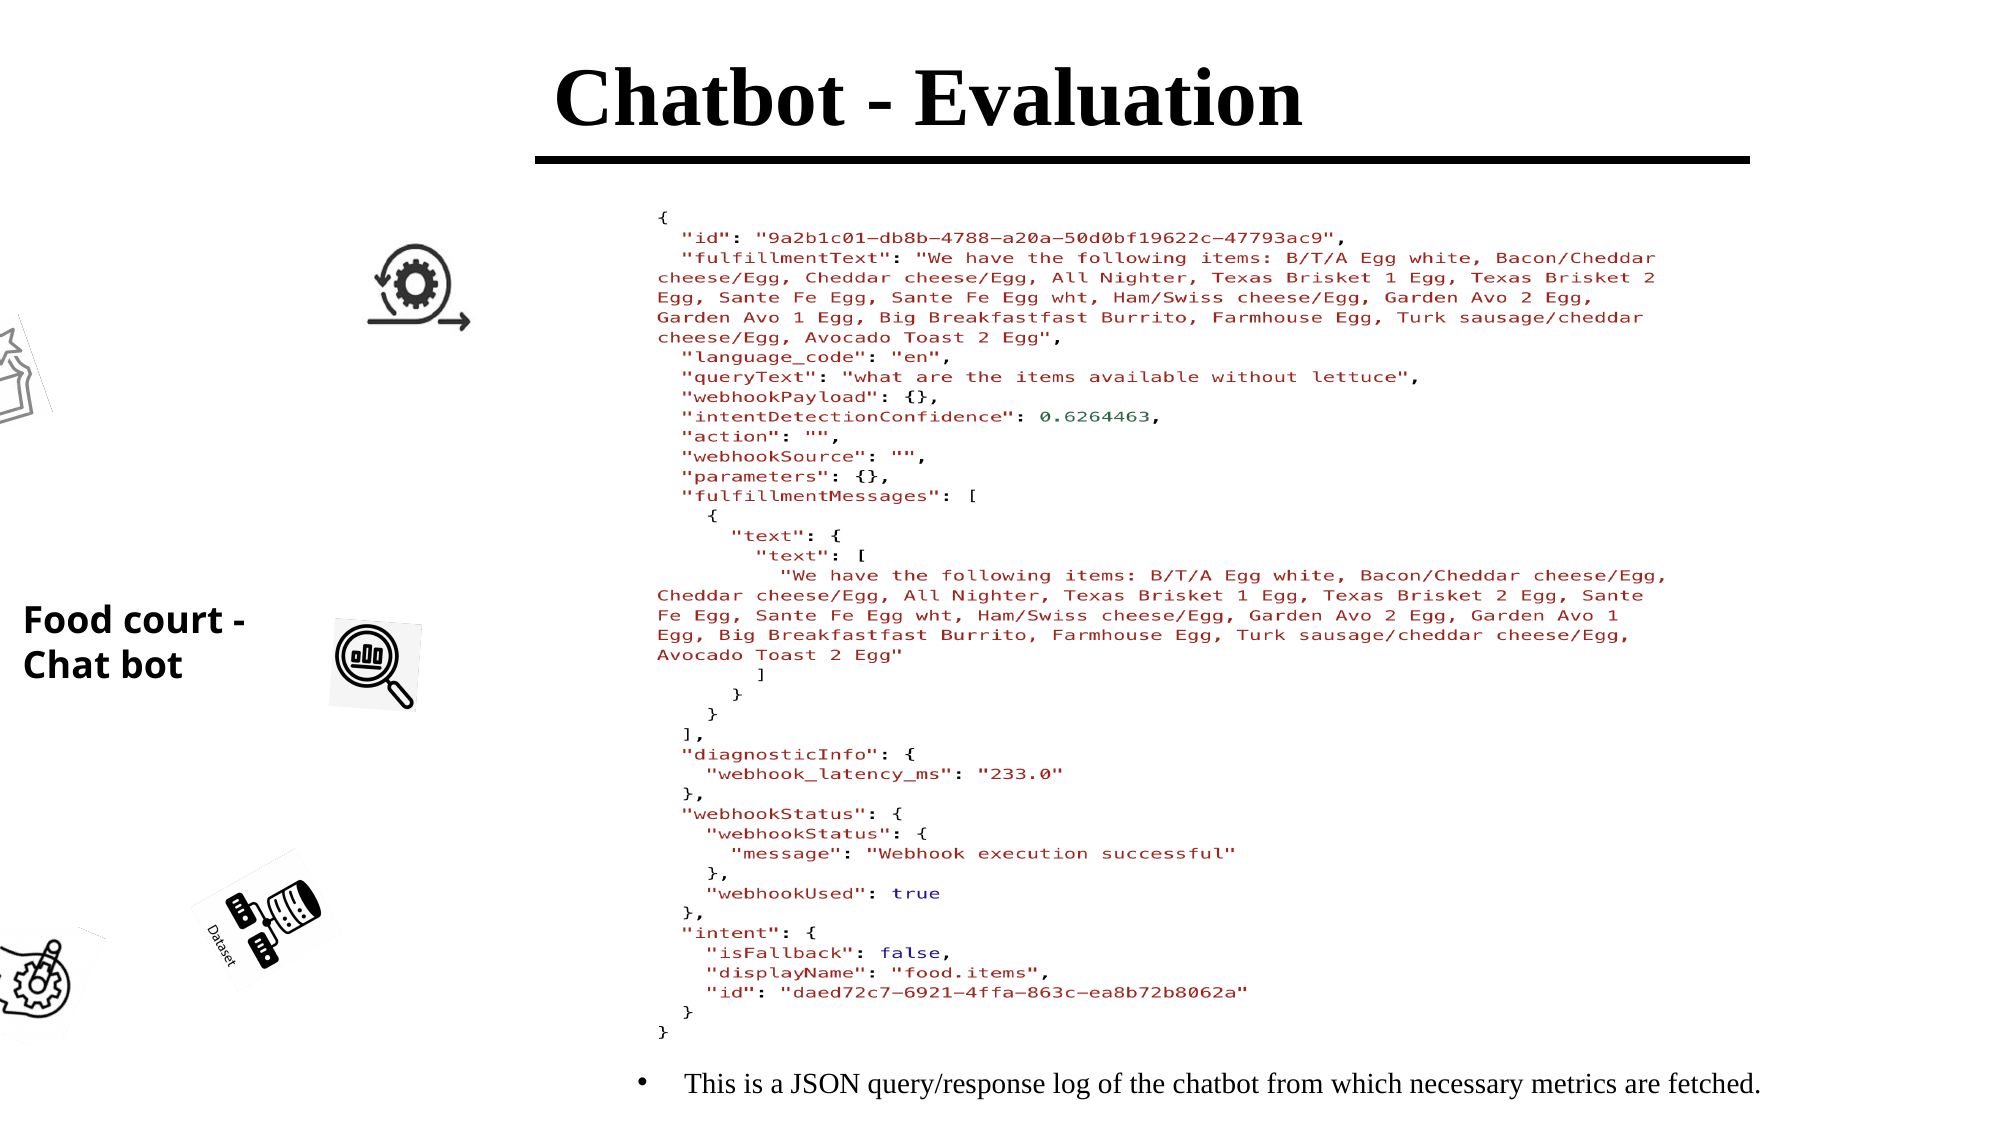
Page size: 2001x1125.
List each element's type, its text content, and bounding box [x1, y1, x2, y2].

picture [328, 618, 422, 713]
picture [0, 313, 54, 429]
picture [0, 909, 106, 1048]
picture [350, 230, 479, 351]
text_box Chatbot - Evaluation [539, 35, 1319, 150]
text_box This is a JSON query/response log of the chatbot from which necessary metrics are fetched. [622, 1056, 1778, 1107]
picture [654, 207, 1672, 1046]
picture [193, 851, 340, 989]
text_box Food court - Chat bot [7, 588, 270, 694]
